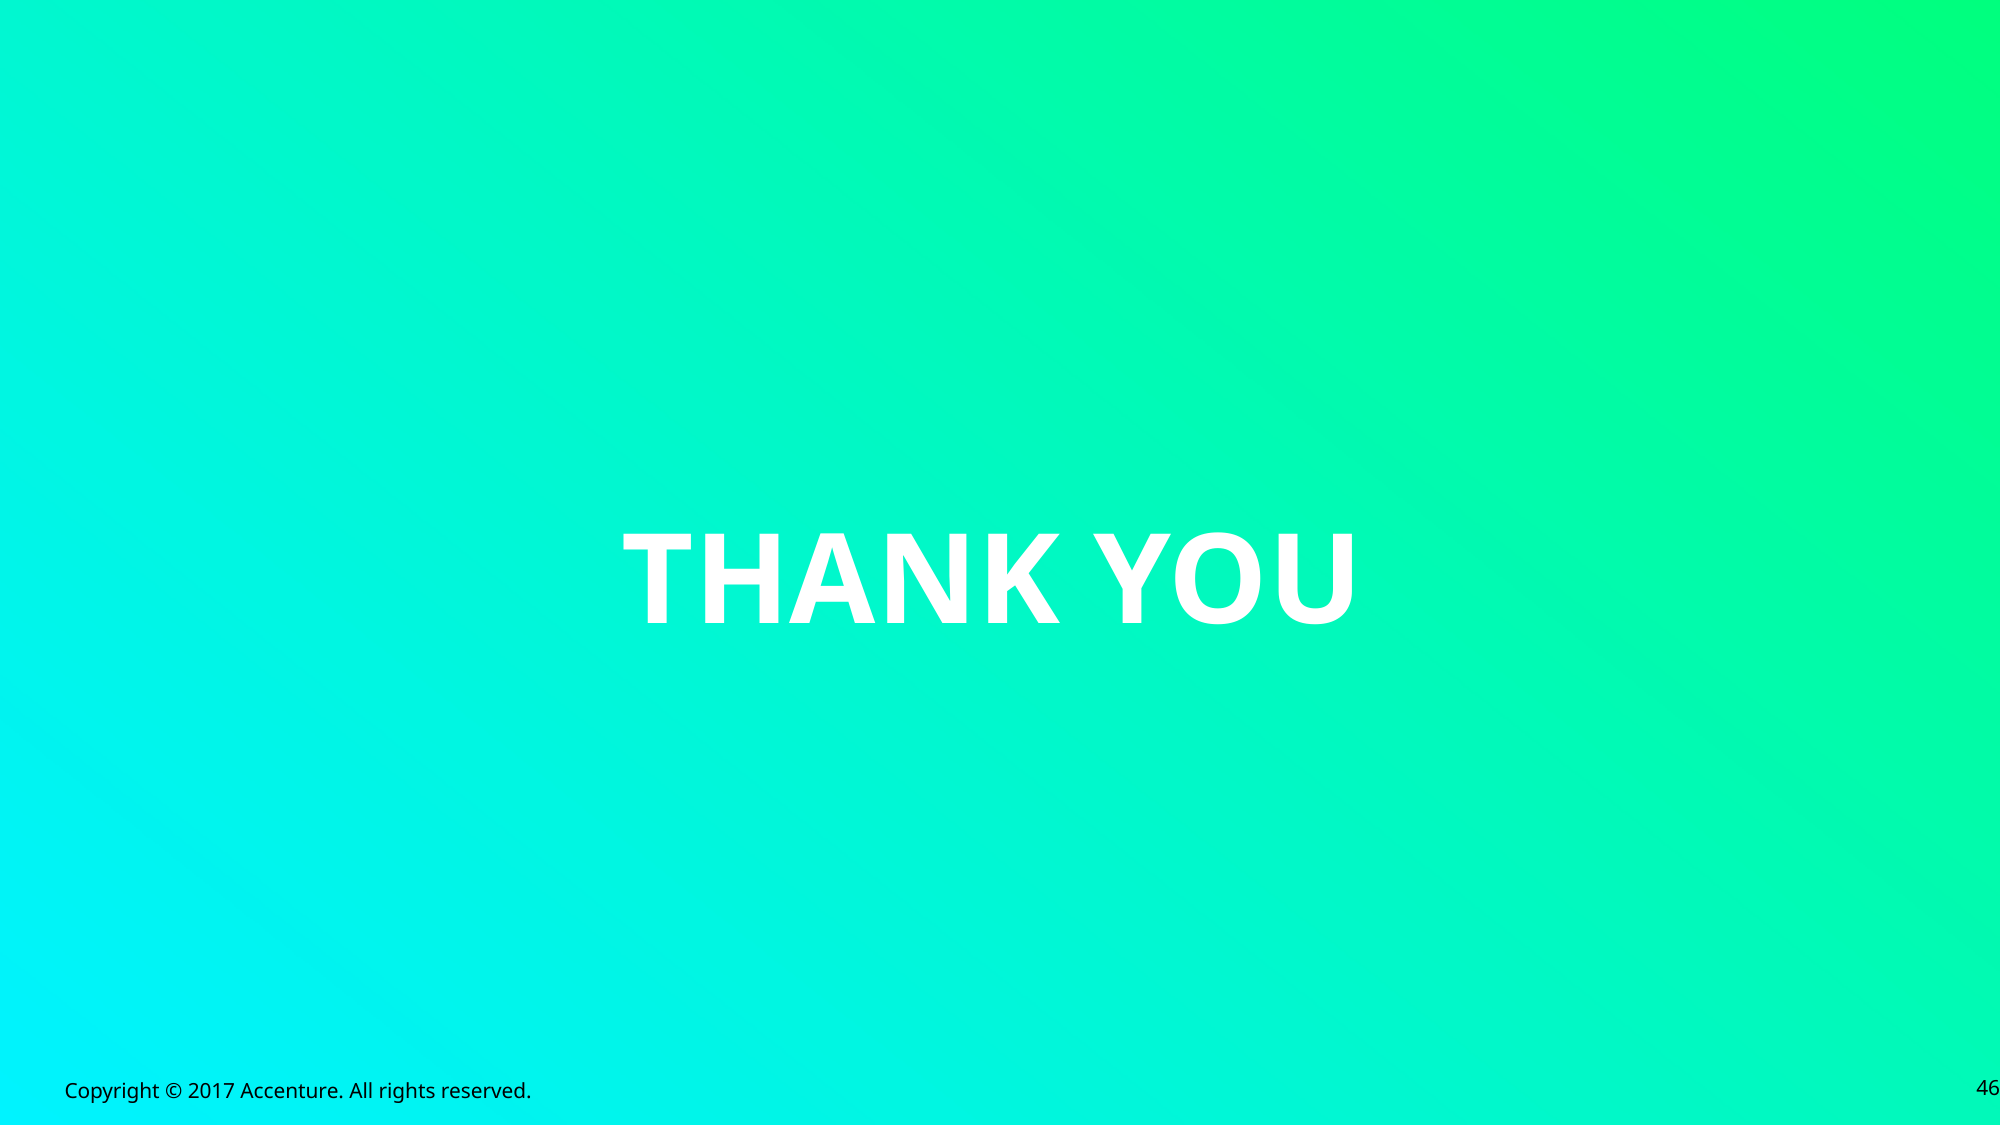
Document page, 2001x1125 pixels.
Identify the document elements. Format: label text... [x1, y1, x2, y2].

title Thank you [328, 500, 1657, 684]
picture [0, 0, 2000, 1125]
footer Copyright © 2017 Accenture. All rights reserved. [64, 1069, 1003, 1104]
slide_number 46 [1950, 1069, 2000, 1104]
